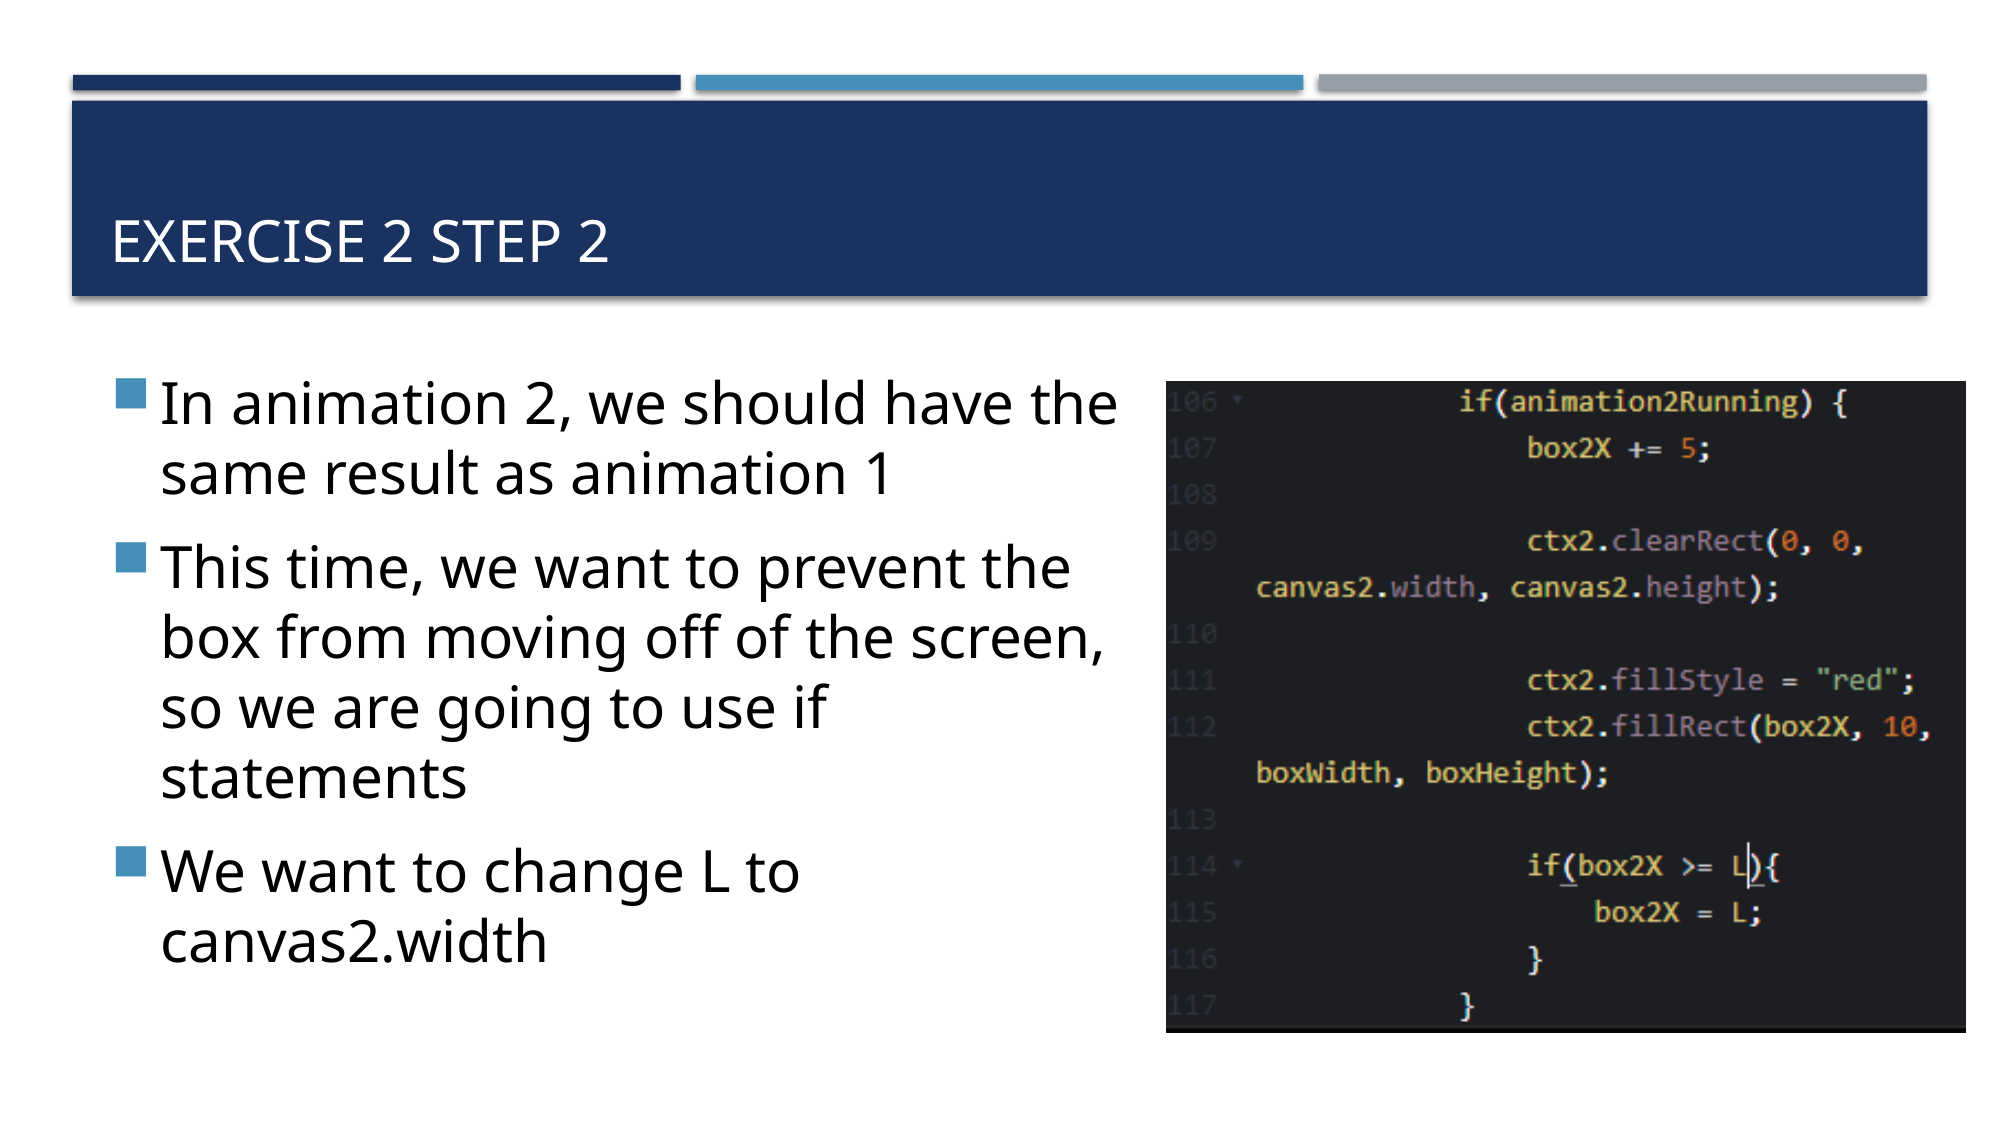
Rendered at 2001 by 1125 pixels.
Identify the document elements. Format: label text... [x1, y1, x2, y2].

title Exercise 2 step 2 [95, 115, 1905, 282]
list In animation 2, we should have the same result as animation 1 This time, we want to prevent the box from moving off of the screen, so we are going to use if statements We want to change L to canvas2.width [95, 291, 1165, 1049]
picture [1165, 381, 1967, 1034]
